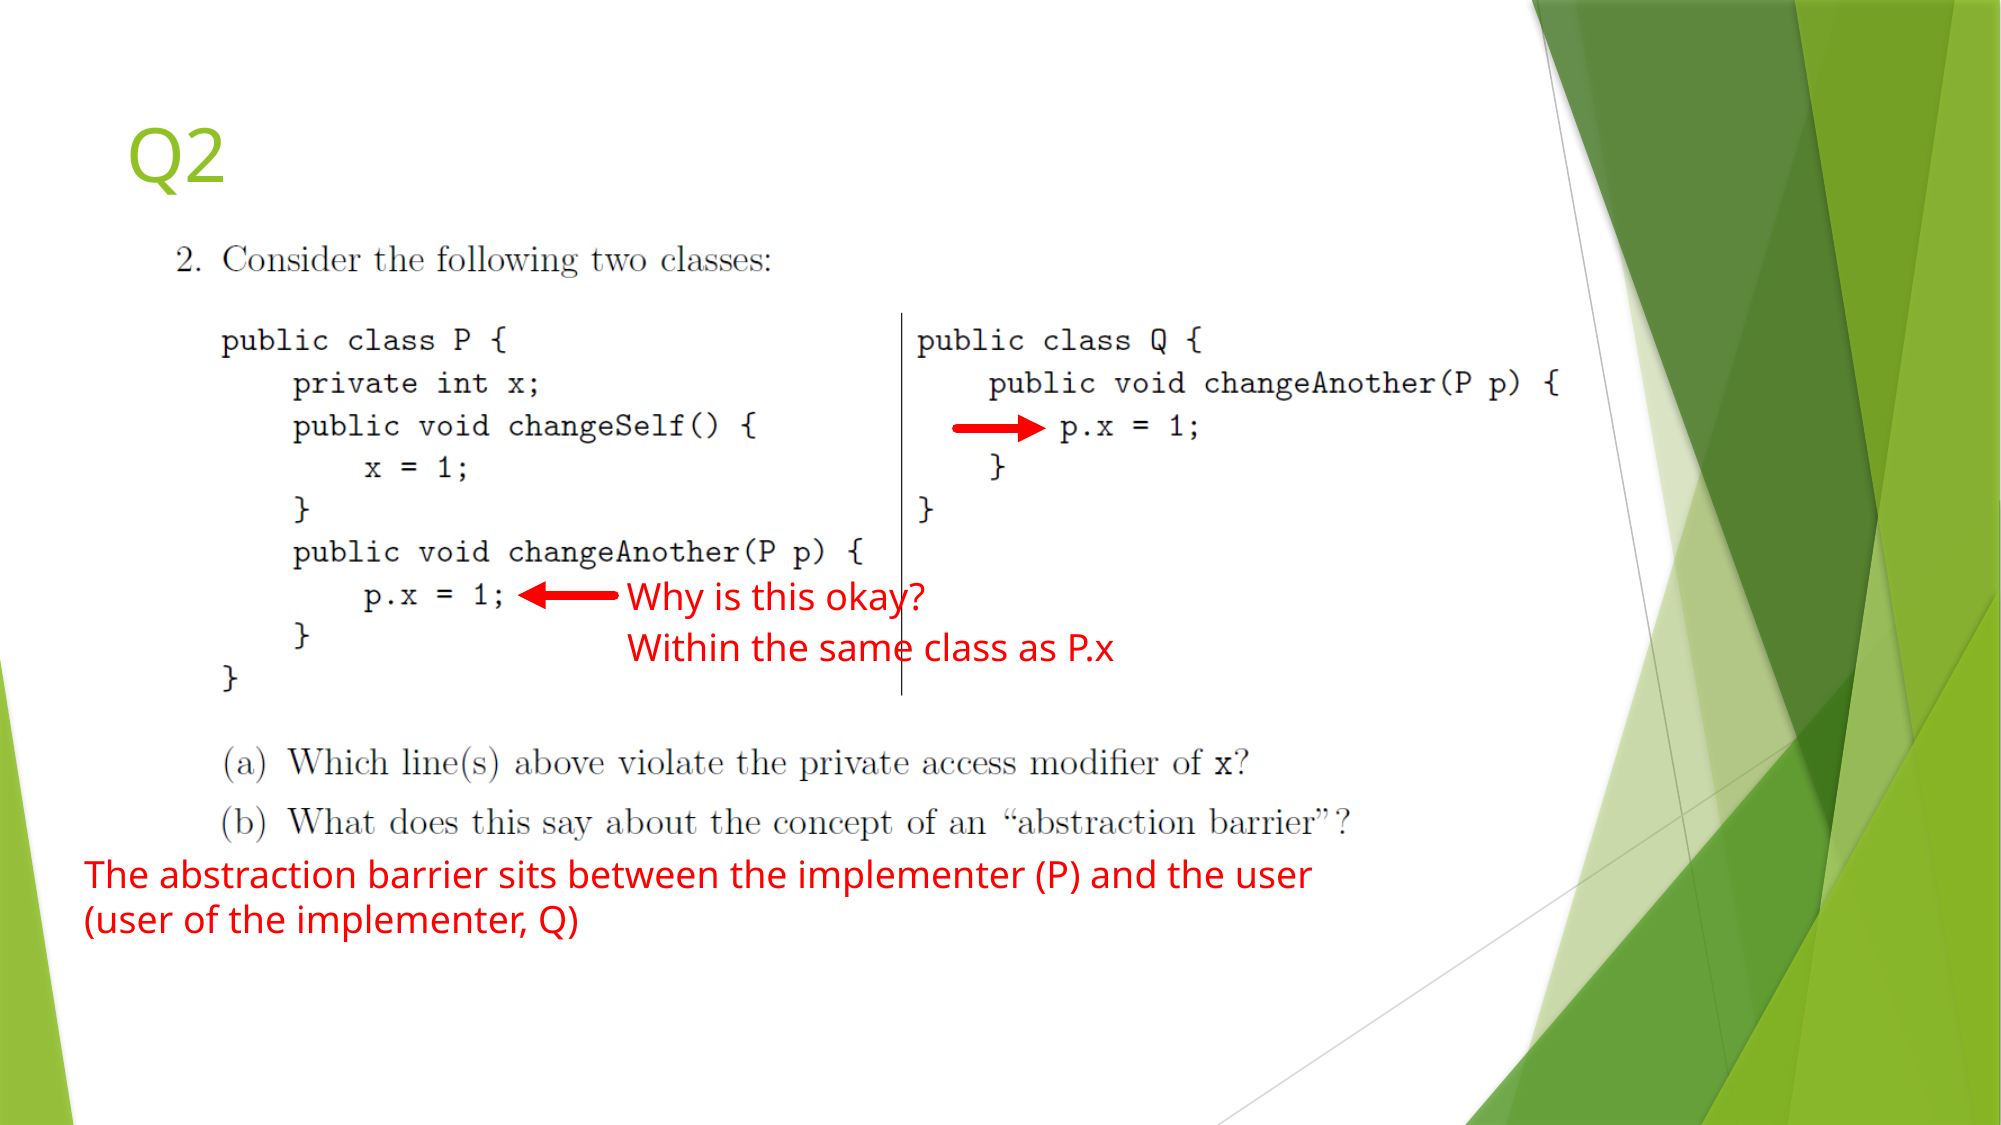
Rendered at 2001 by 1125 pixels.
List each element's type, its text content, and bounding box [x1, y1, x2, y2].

title Q2 [111, 99, 1522, 317]
text_box The abstraction barrier sits between the implementer (P) and the user (user of the implementer, Q) [69, 843, 1329, 949]
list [163, 232, 1575, 862]
